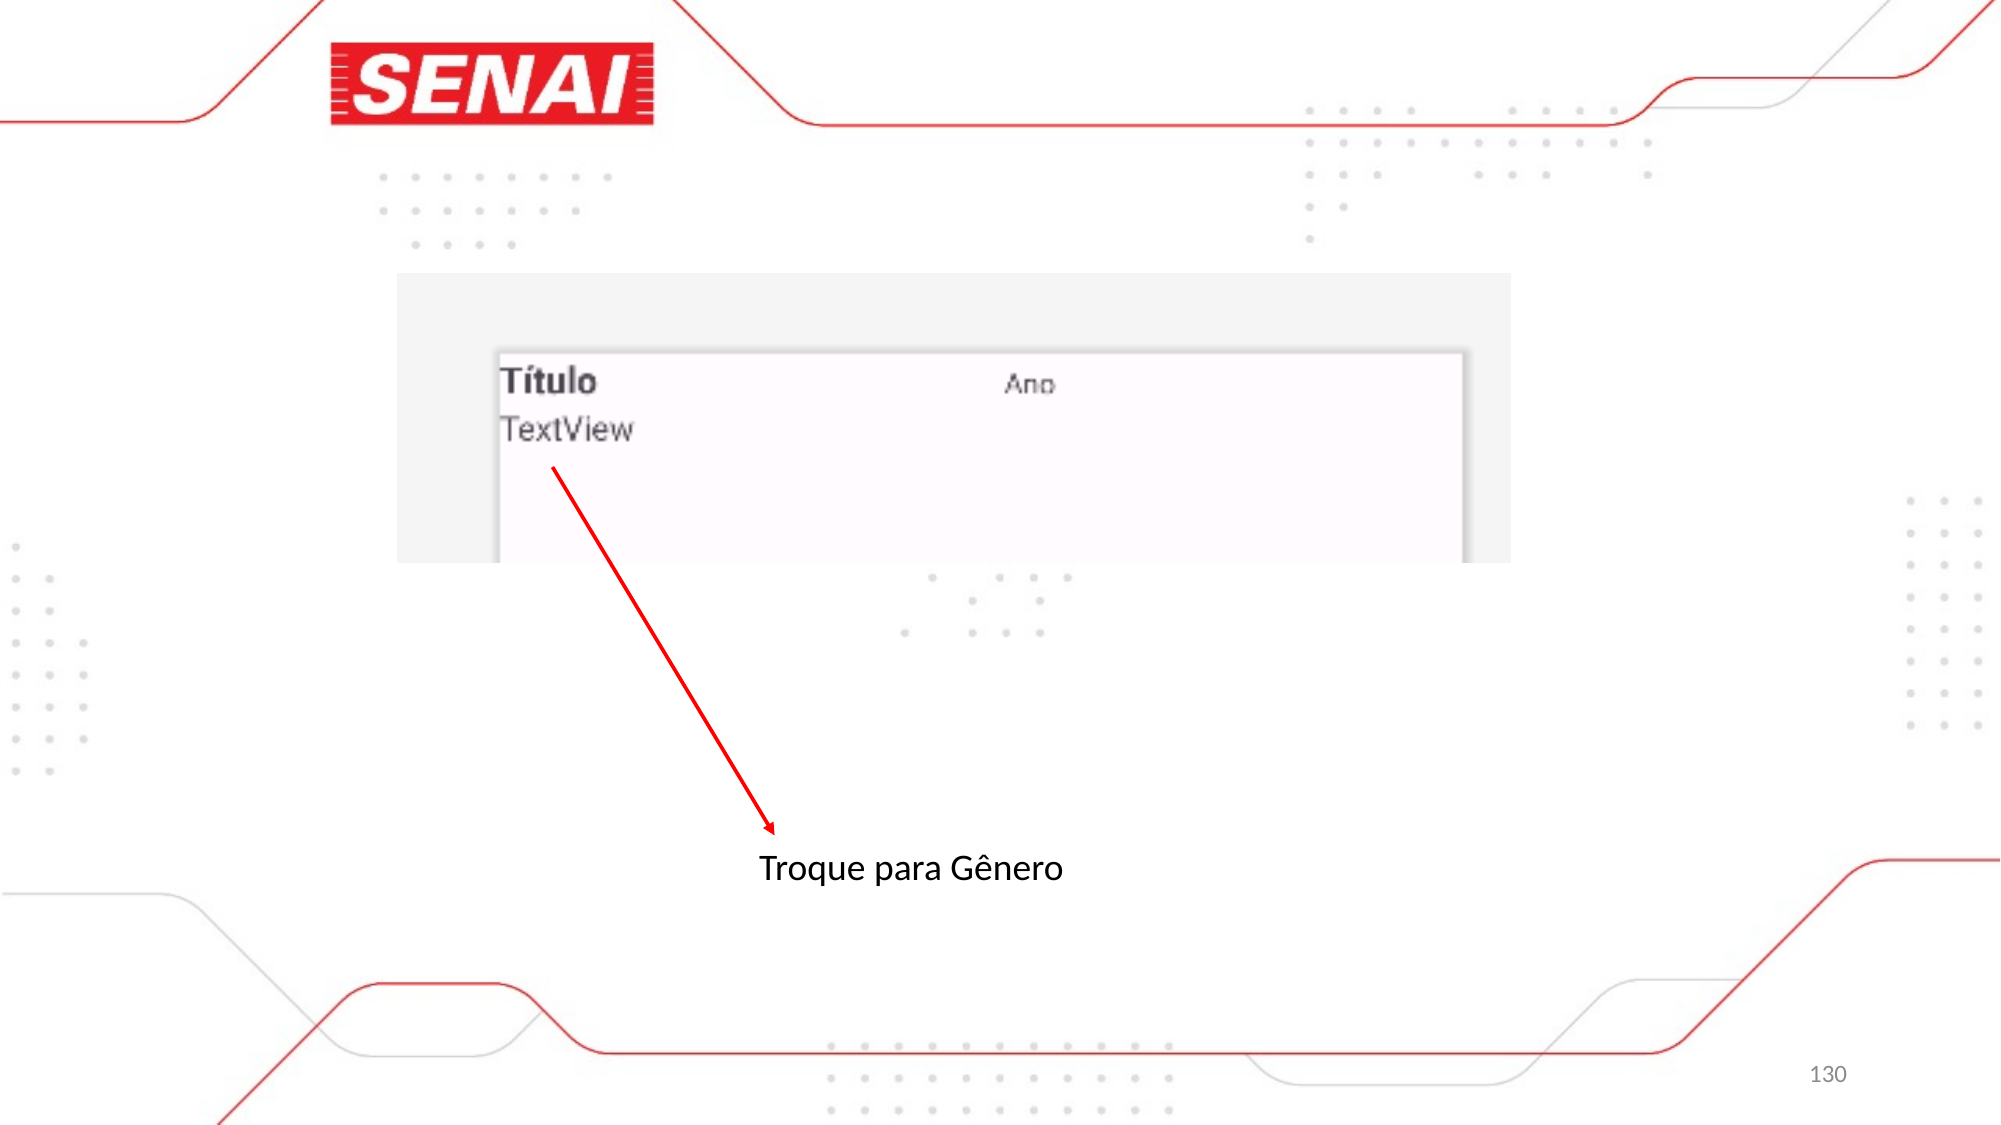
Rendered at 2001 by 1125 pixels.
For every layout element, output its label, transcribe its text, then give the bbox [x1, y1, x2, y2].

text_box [552, 467, 775, 836]
picture [0, 0, 2001, 1125]
text_box Troque para Gênero [744, 835, 1563, 896]
slide_number 130 [1412, 1042, 1863, 1103]
